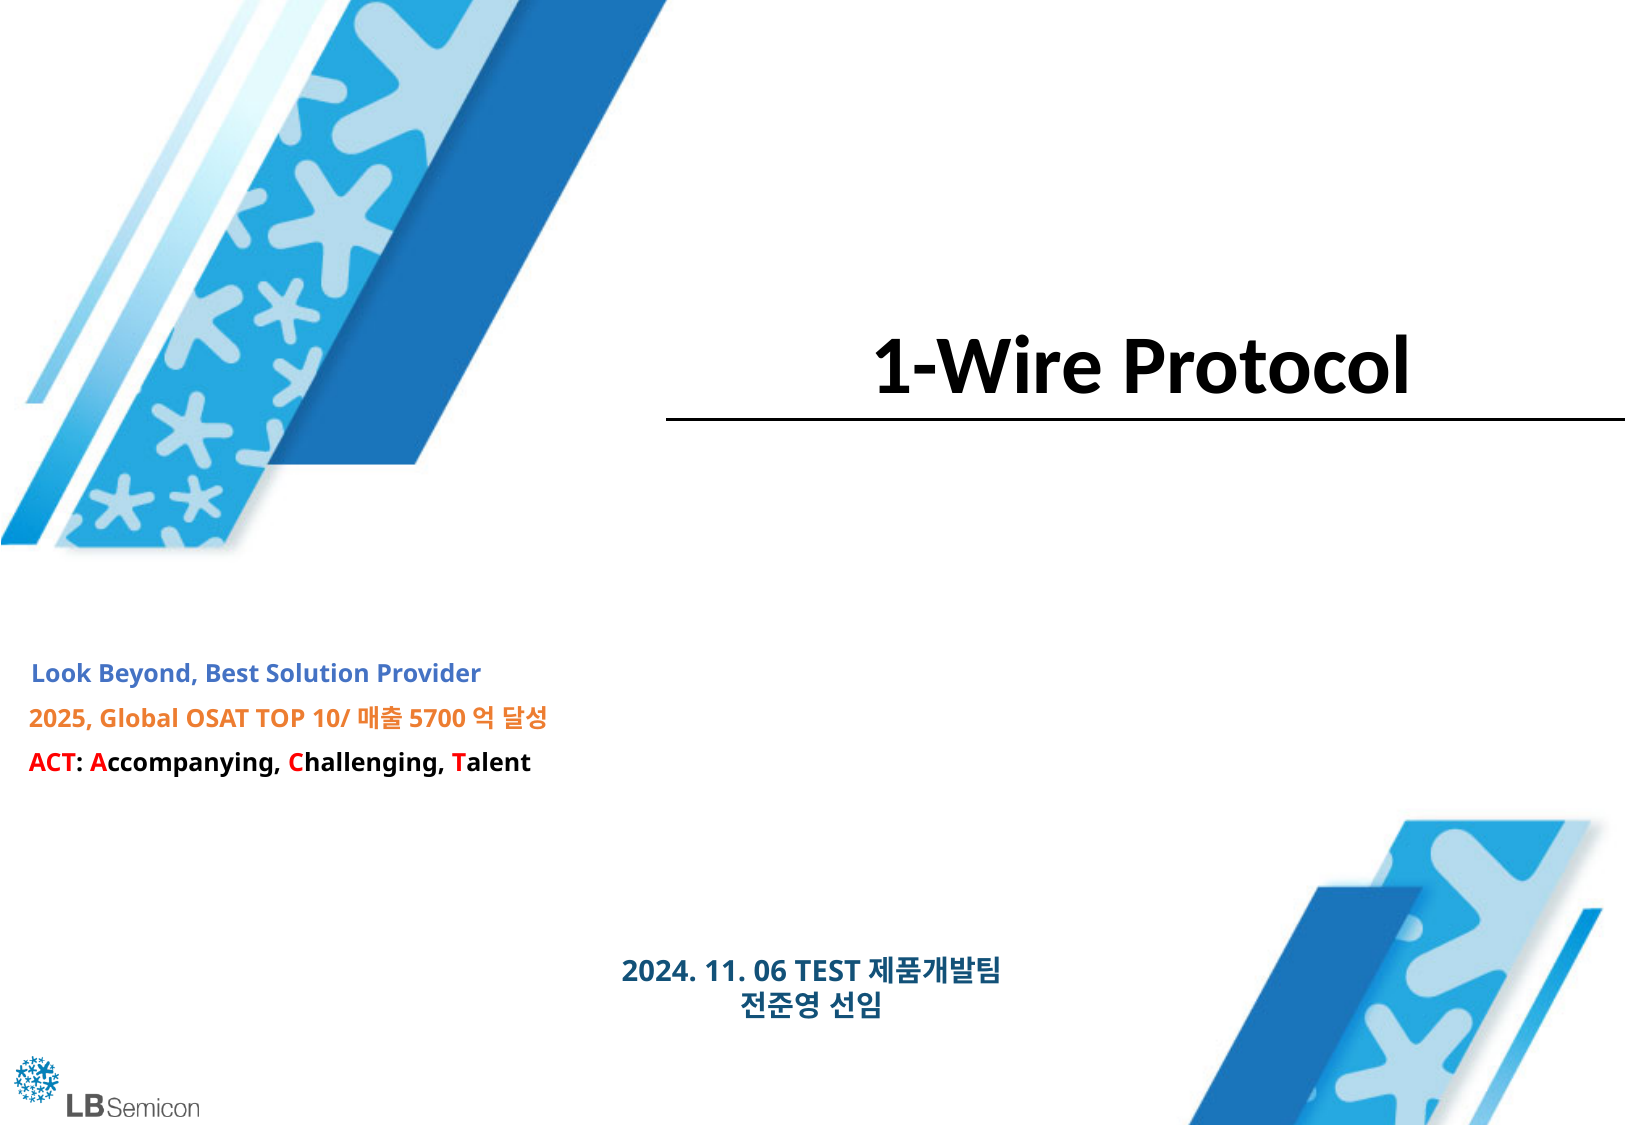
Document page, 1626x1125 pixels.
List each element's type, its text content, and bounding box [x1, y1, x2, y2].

picture [1, 0, 1622, 1125]
text_box Look Beyond, Best Solution Provider [20, 652, 599, 692]
text_box 2024. 11. 06 TEST제품개발팀 전준영 선임 [423, 944, 1202, 1030]
text_box 1-Wire Protocol [656, 303, 1625, 418]
text_box 2025, Global OSAT TOP 10/매출5700억 달성 [24, 698, 648, 737]
text_box ACT: Accompanying, Challenging, Talent [24, 741, 590, 781]
